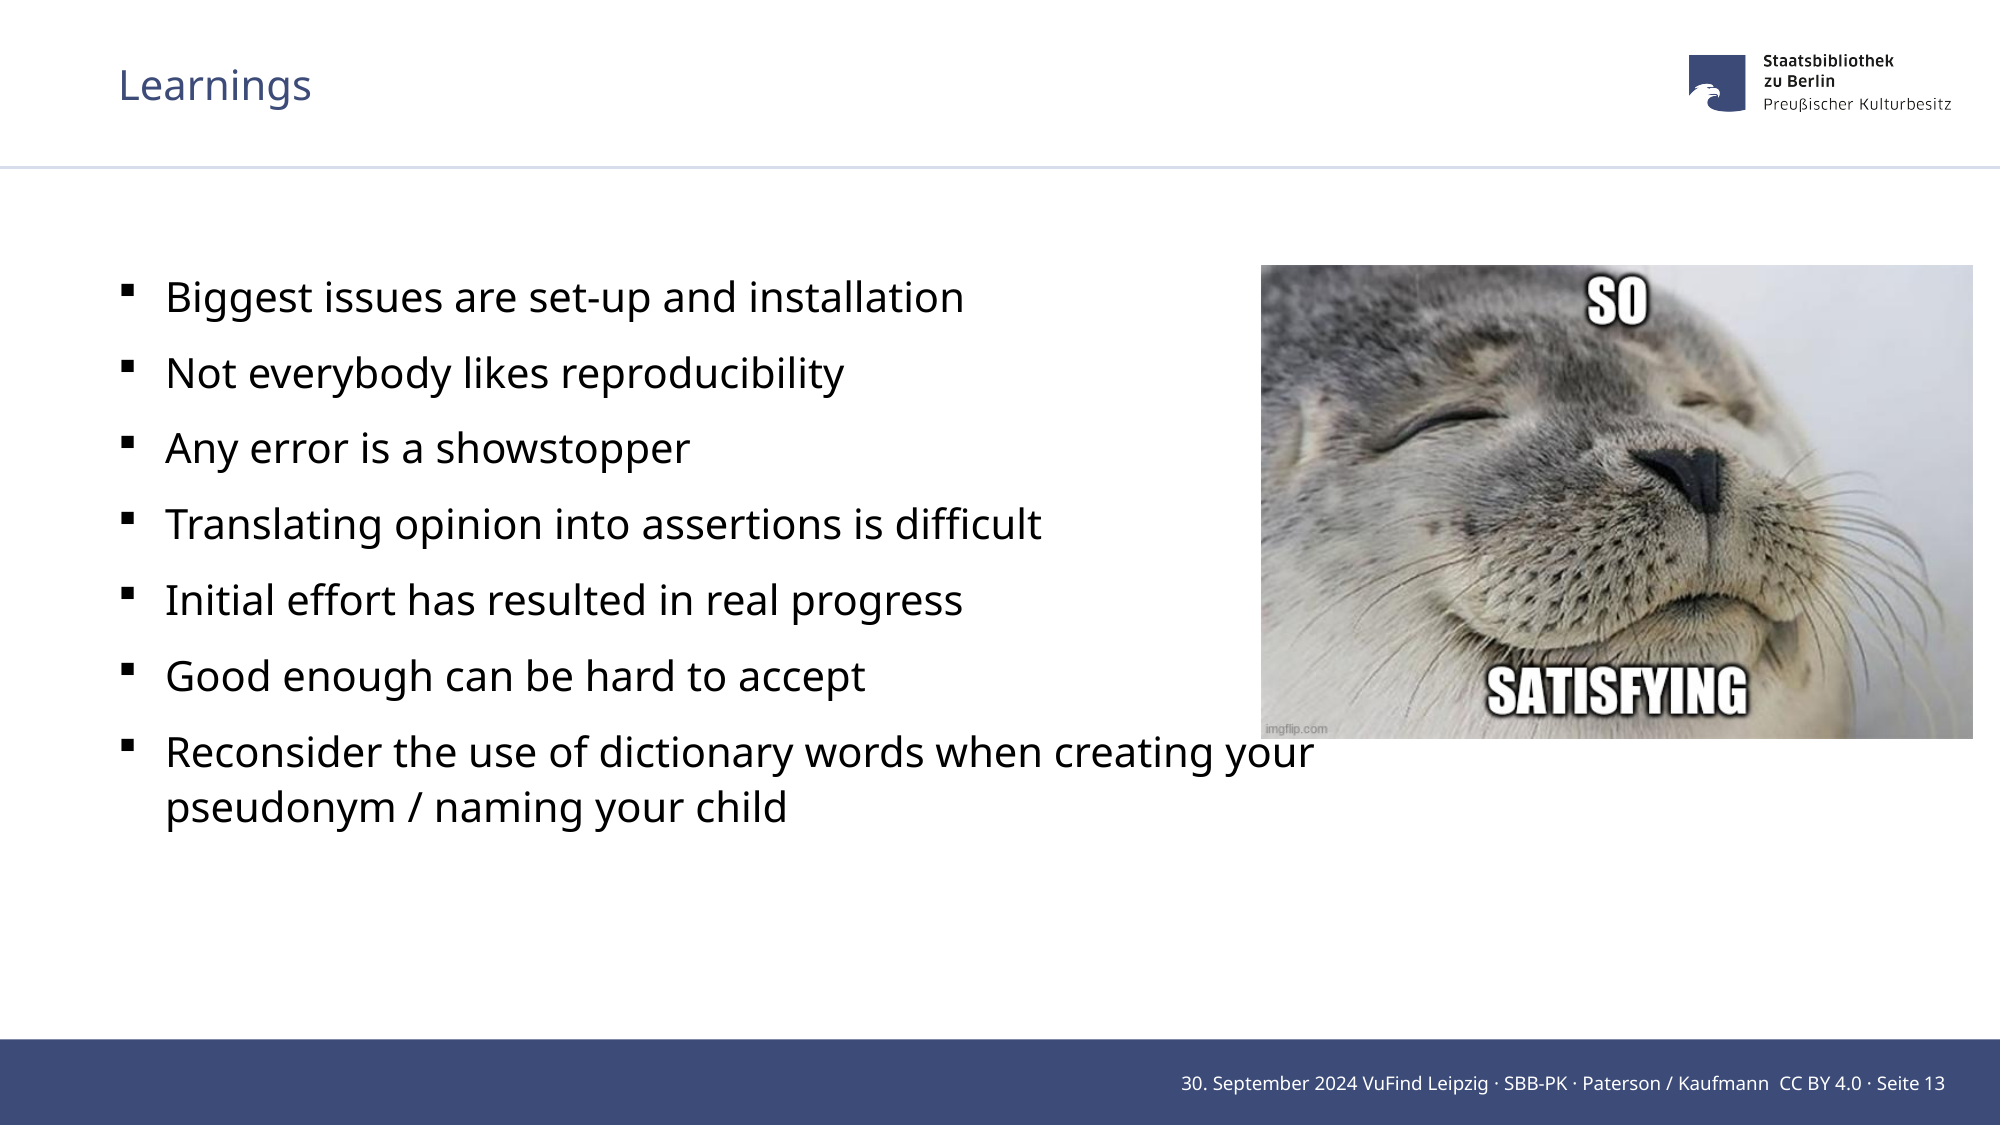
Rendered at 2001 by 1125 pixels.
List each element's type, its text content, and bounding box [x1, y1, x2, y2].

list Biggest issues are set-up and installation Not everybody likes reproducibility Any error is a showstopper Translating opinion into assertions is difficult Initial effort has resulted in real progress Good enough can be hard to accept Reconsider the use of dictionary words when creating your pseudonym / naming your child [118, 265, 1400, 980]
picture [1689, 54, 1951, 112]
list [1261, 265, 1973, 739]
title Learnings [118, 54, 1582, 146]
